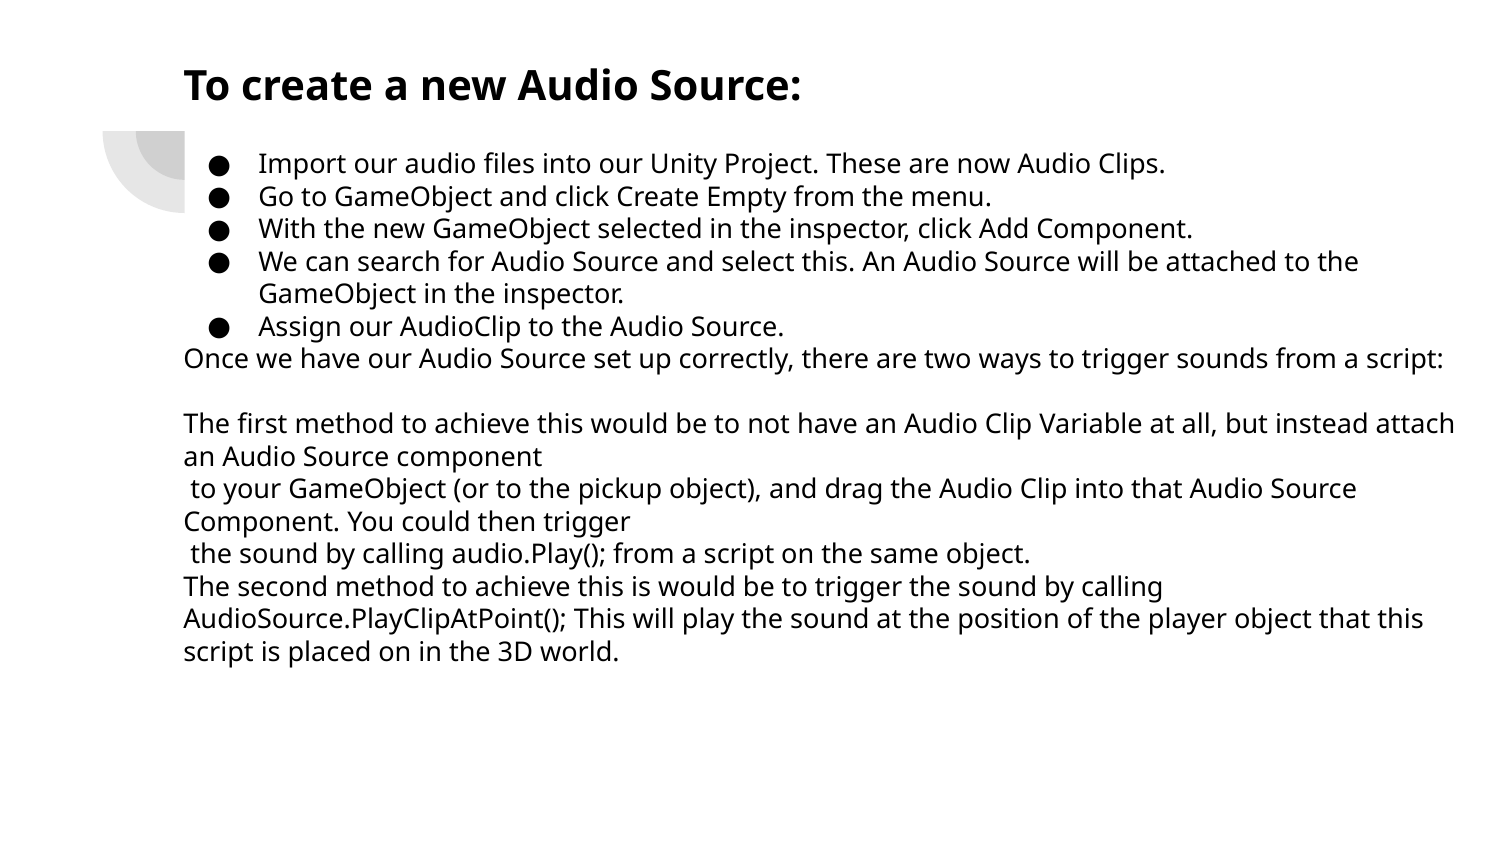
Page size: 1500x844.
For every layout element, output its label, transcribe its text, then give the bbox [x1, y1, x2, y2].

text_box To create a new Audio Source: Import our audio files into our Unity Project. These are now Audio Clips. Go to GameObject and click Create Empty from the menu. With the new GameObject selected in the inspector, click Add Component. We can search for Audio Source and select this. An Audio Source will be attached to the GameObject in the inspector. Assign our AudioClip to the Audio Source. Once we have our Audio Source set up correctly, there are two ways to trigger sounds from a script: The first method to achieve this would be to not have an Audio Clip Variable at all, but instead attach an Audio Source component to your GameObject (or to the pickup object), and drag the Audio Clip into that Audio Source Component. You could then trigger the sound by calling audio.Play(); from a script on the same object. The second method to achieve this is would be to trigger the sound by calling AudioSource.PlayClipAtPoint(); This will play the sound at the position of the player object that this script is placed on in the 3D world. [168, 44, 1487, 537]
